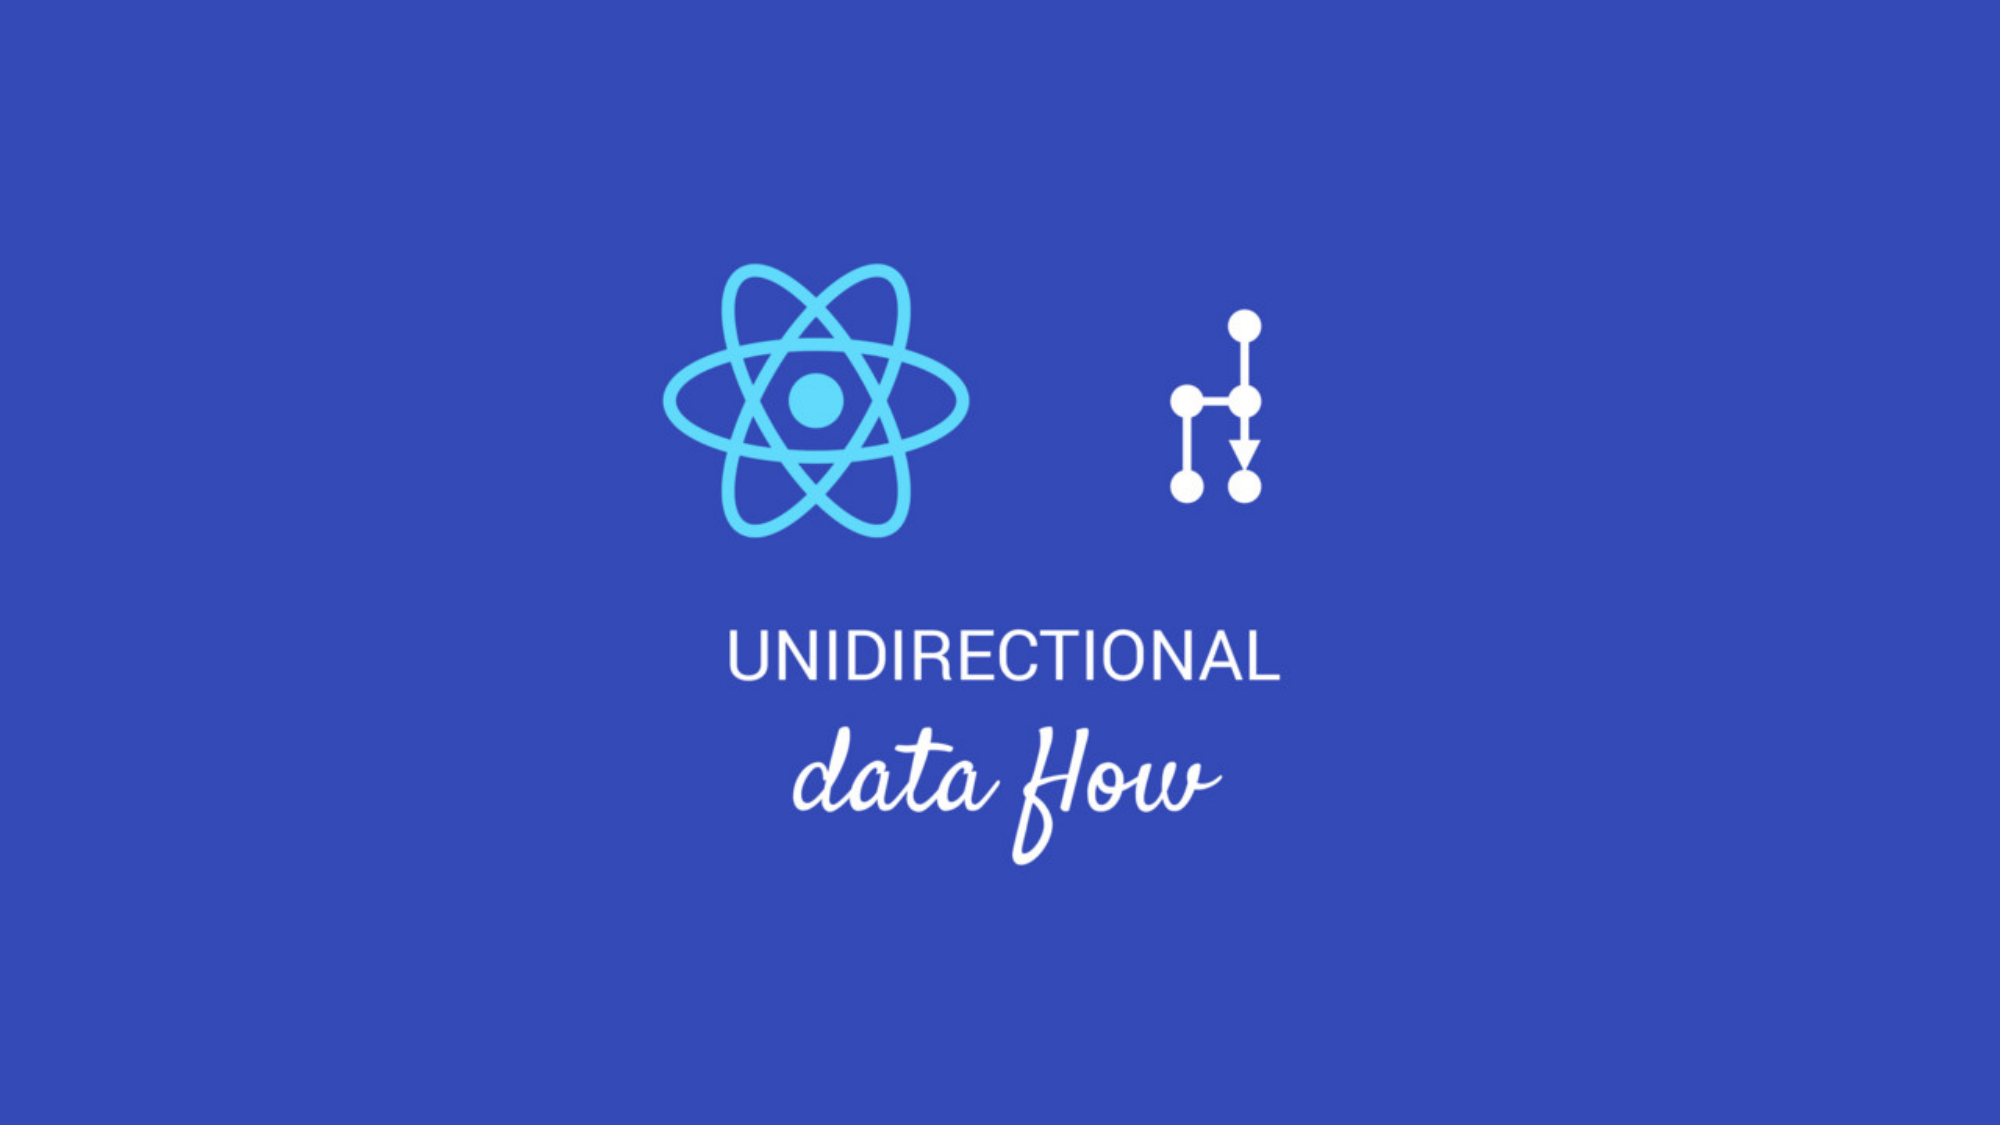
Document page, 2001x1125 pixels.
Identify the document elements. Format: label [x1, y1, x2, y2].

picture [209, 123, 1791, 1002]
